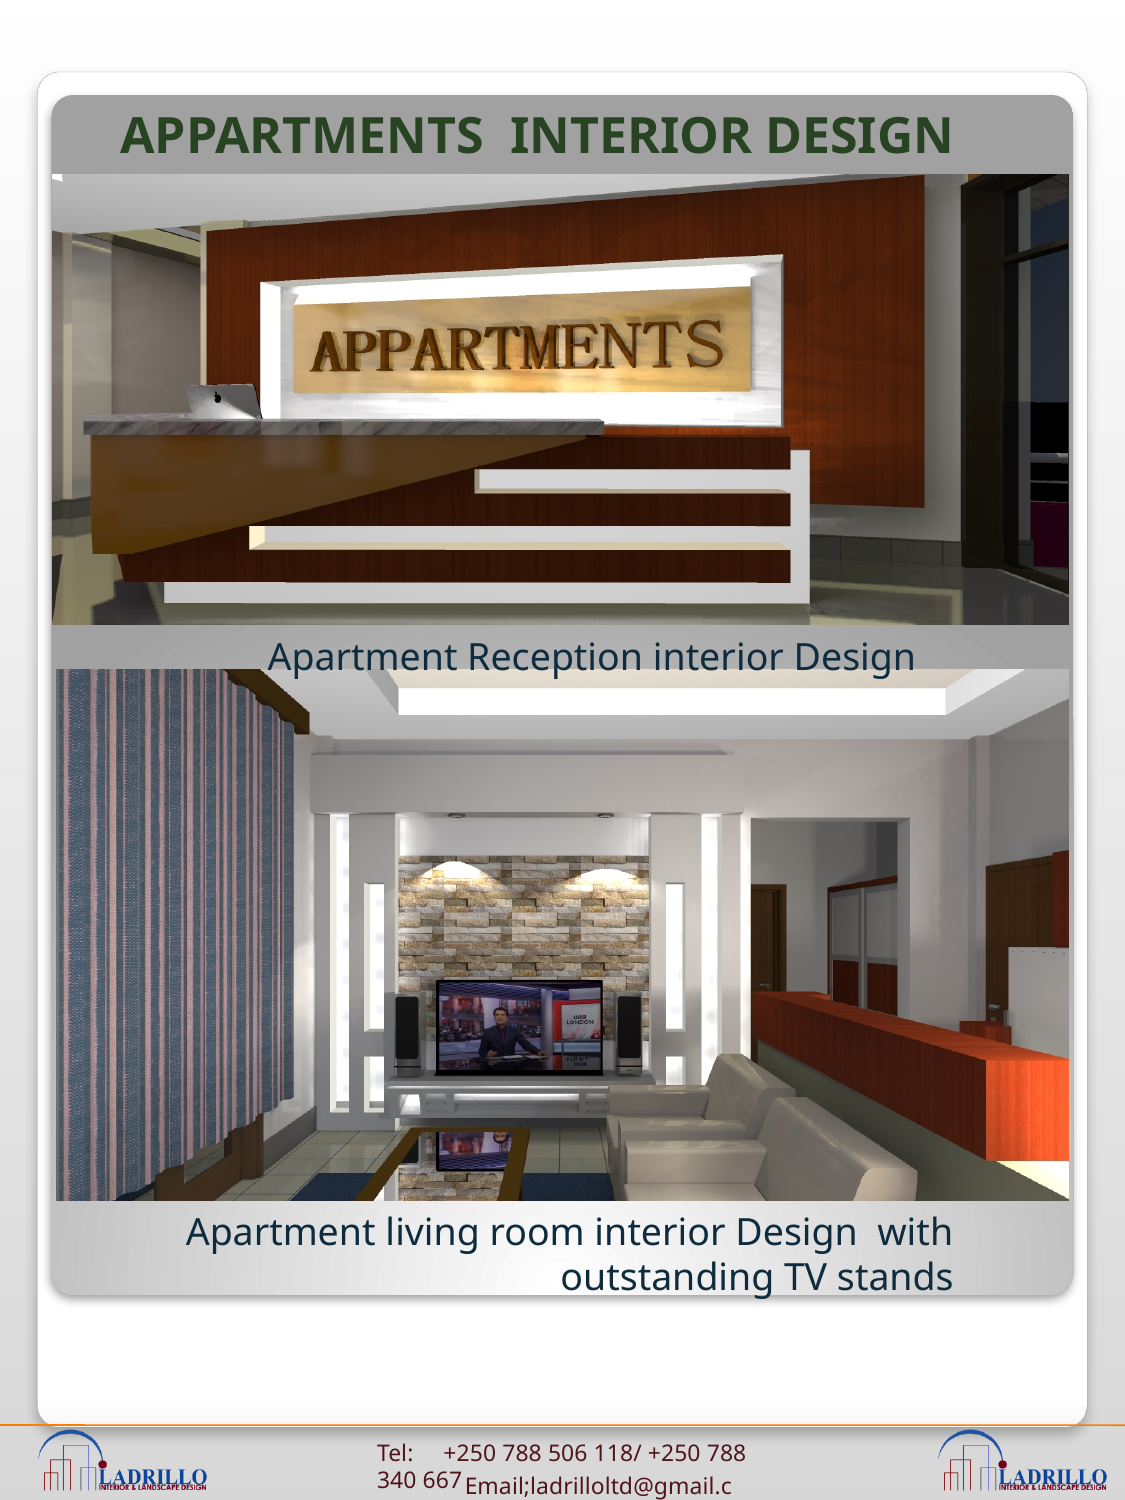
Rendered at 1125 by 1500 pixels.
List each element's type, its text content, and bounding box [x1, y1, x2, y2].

picture [37, 1421, 226, 1500]
picture [56, 668, 1069, 1202]
picture [52, 174, 1069, 626]
text_box Apartment Reception interior Design [50, 636, 932, 673]
text_box Apartment living room interior Design with outstanding TV stands [87, 1214, 969, 1306]
text_box Tel: +250 788 506 118/ +250 788 340 667 [362, 1438, 800, 1500]
picture [937, 1421, 1125, 1500]
title APPARTMENTS INTERIOR DESIGN [105, 76, 1075, 172]
